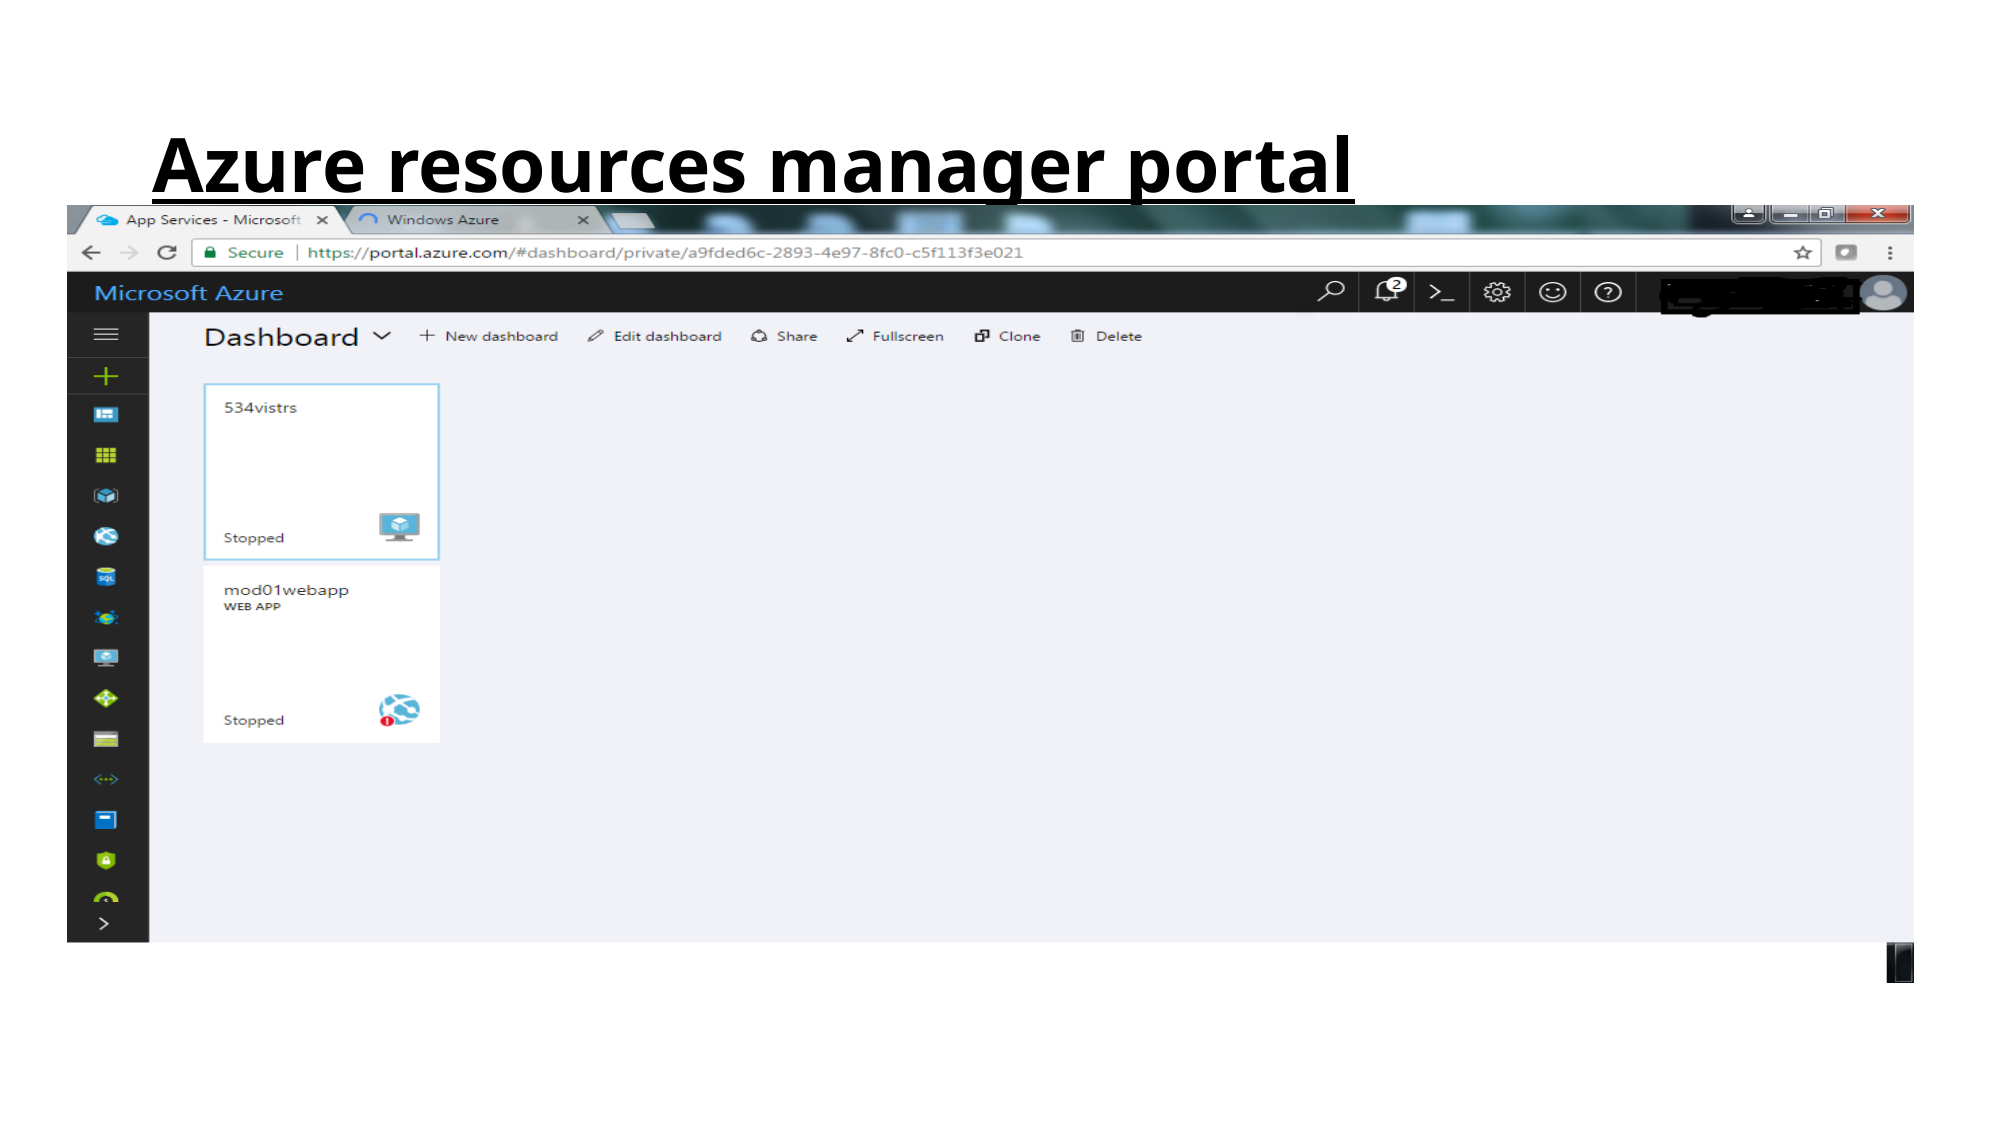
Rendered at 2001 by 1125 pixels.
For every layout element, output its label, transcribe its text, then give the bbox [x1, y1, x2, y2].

picture [67, 205, 1914, 983]
title Azure resources manager portal [137, 59, 1863, 205]
